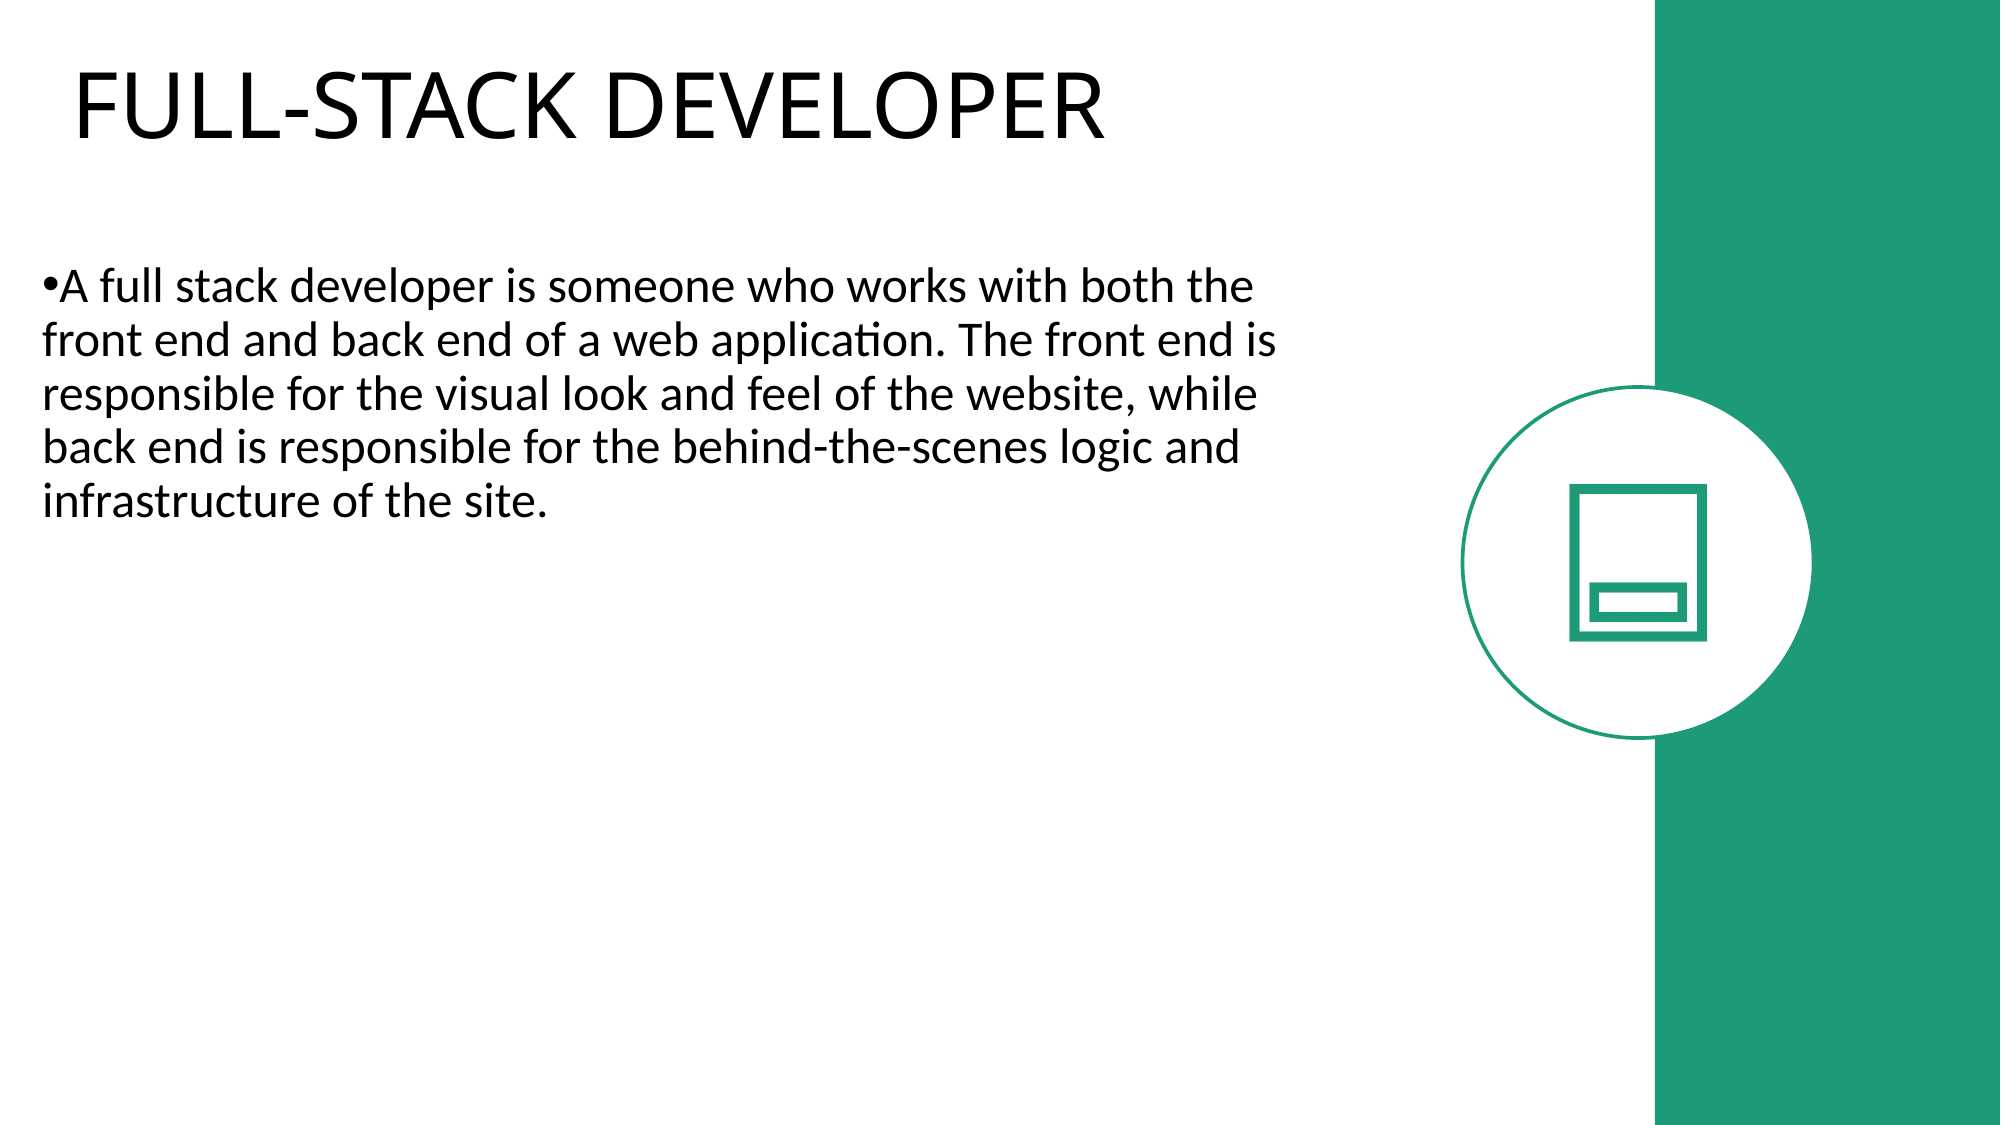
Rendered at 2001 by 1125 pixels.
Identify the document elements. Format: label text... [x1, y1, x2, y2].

picture [1544, 468, 1732, 657]
text_box A full stack developer is someone who works with both the front end and back end of a web application. The front end is responsible for the visual look and feel of the website, while back end is responsible for the behind-the-scenes logic and infrastructure of the site. [27, 225, 1347, 563]
text_box [1654, 0, 2000, 1125]
text_box [1461, 385, 1815, 740]
text_box FULL-STACK DEVELOPER [56, 0, 1283, 218]
